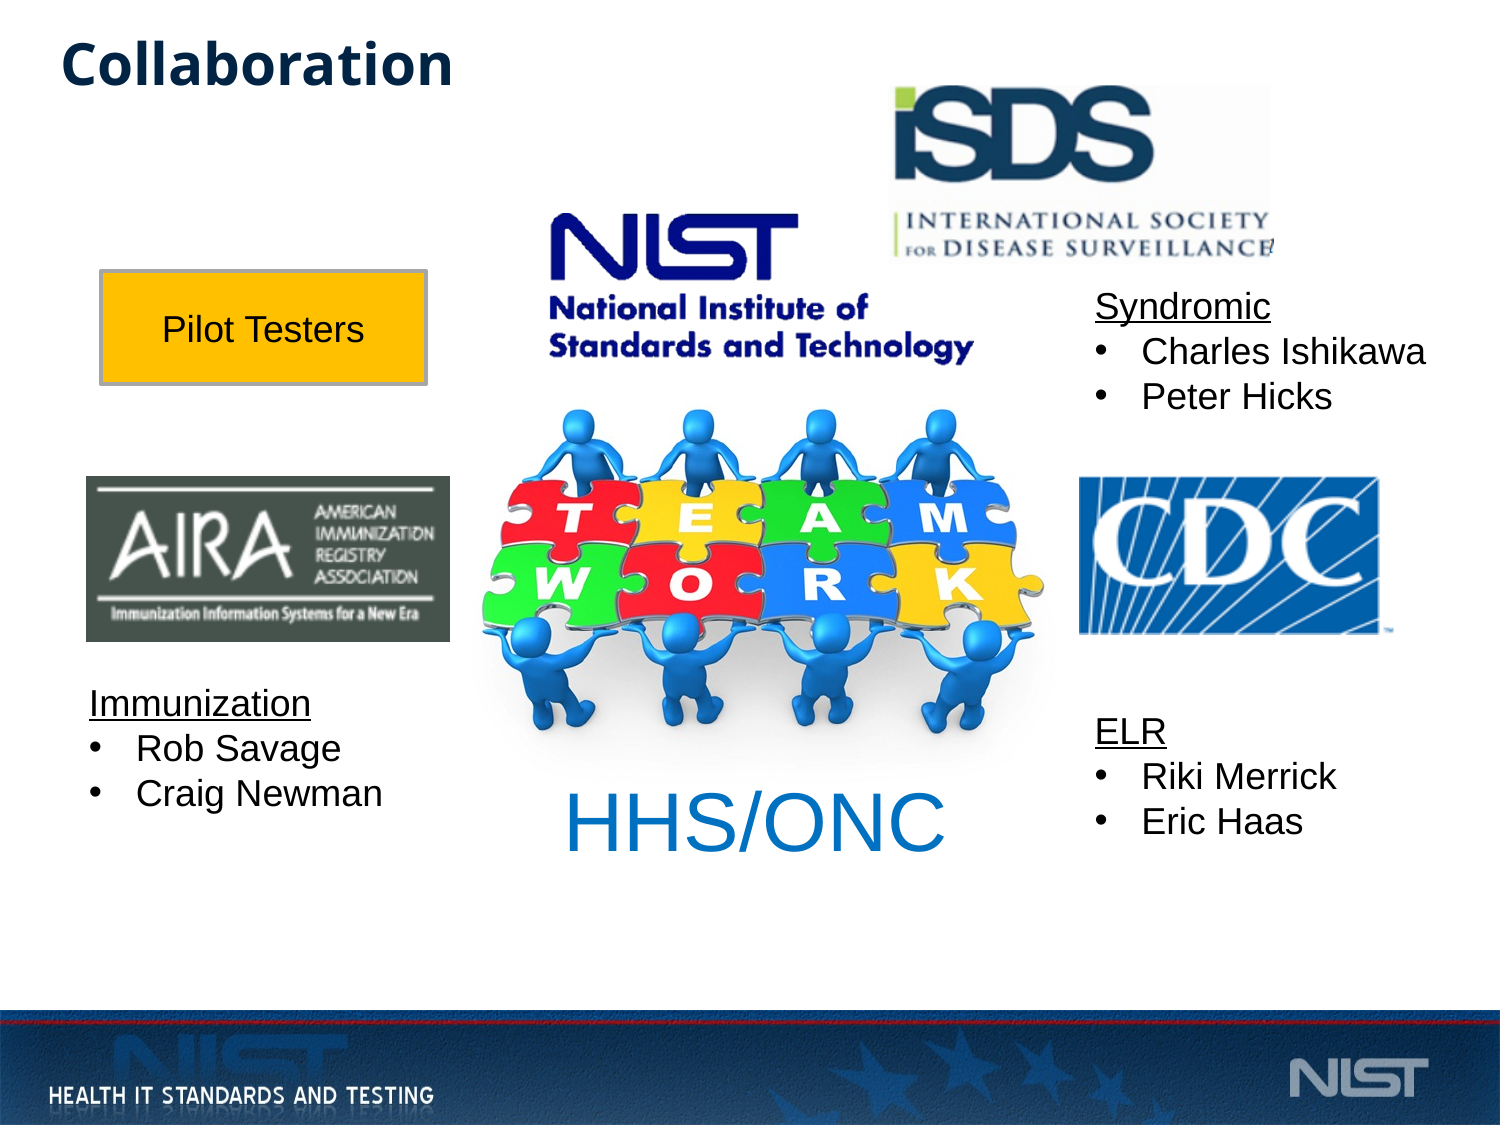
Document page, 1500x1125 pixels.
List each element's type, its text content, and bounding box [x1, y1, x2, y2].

text_box HHS/ONC [548, 828, 974, 876]
text_box Immunization Rob Savage Craig Newman [74, 671, 444, 822]
title Collaboration [45, 19, 1396, 106]
picture [86, 76, 1274, 819]
picture [0, 1010, 1500, 1125]
text_box ELR Riki Merrick Eric Haas [1079, 699, 1463, 850]
picture [1079, 475, 1396, 635]
text_box Pilot Testers [99, 269, 428, 386]
text_box Syndromic Charles Ishikawa Peter Hicks [1079, 274, 1463, 424]
